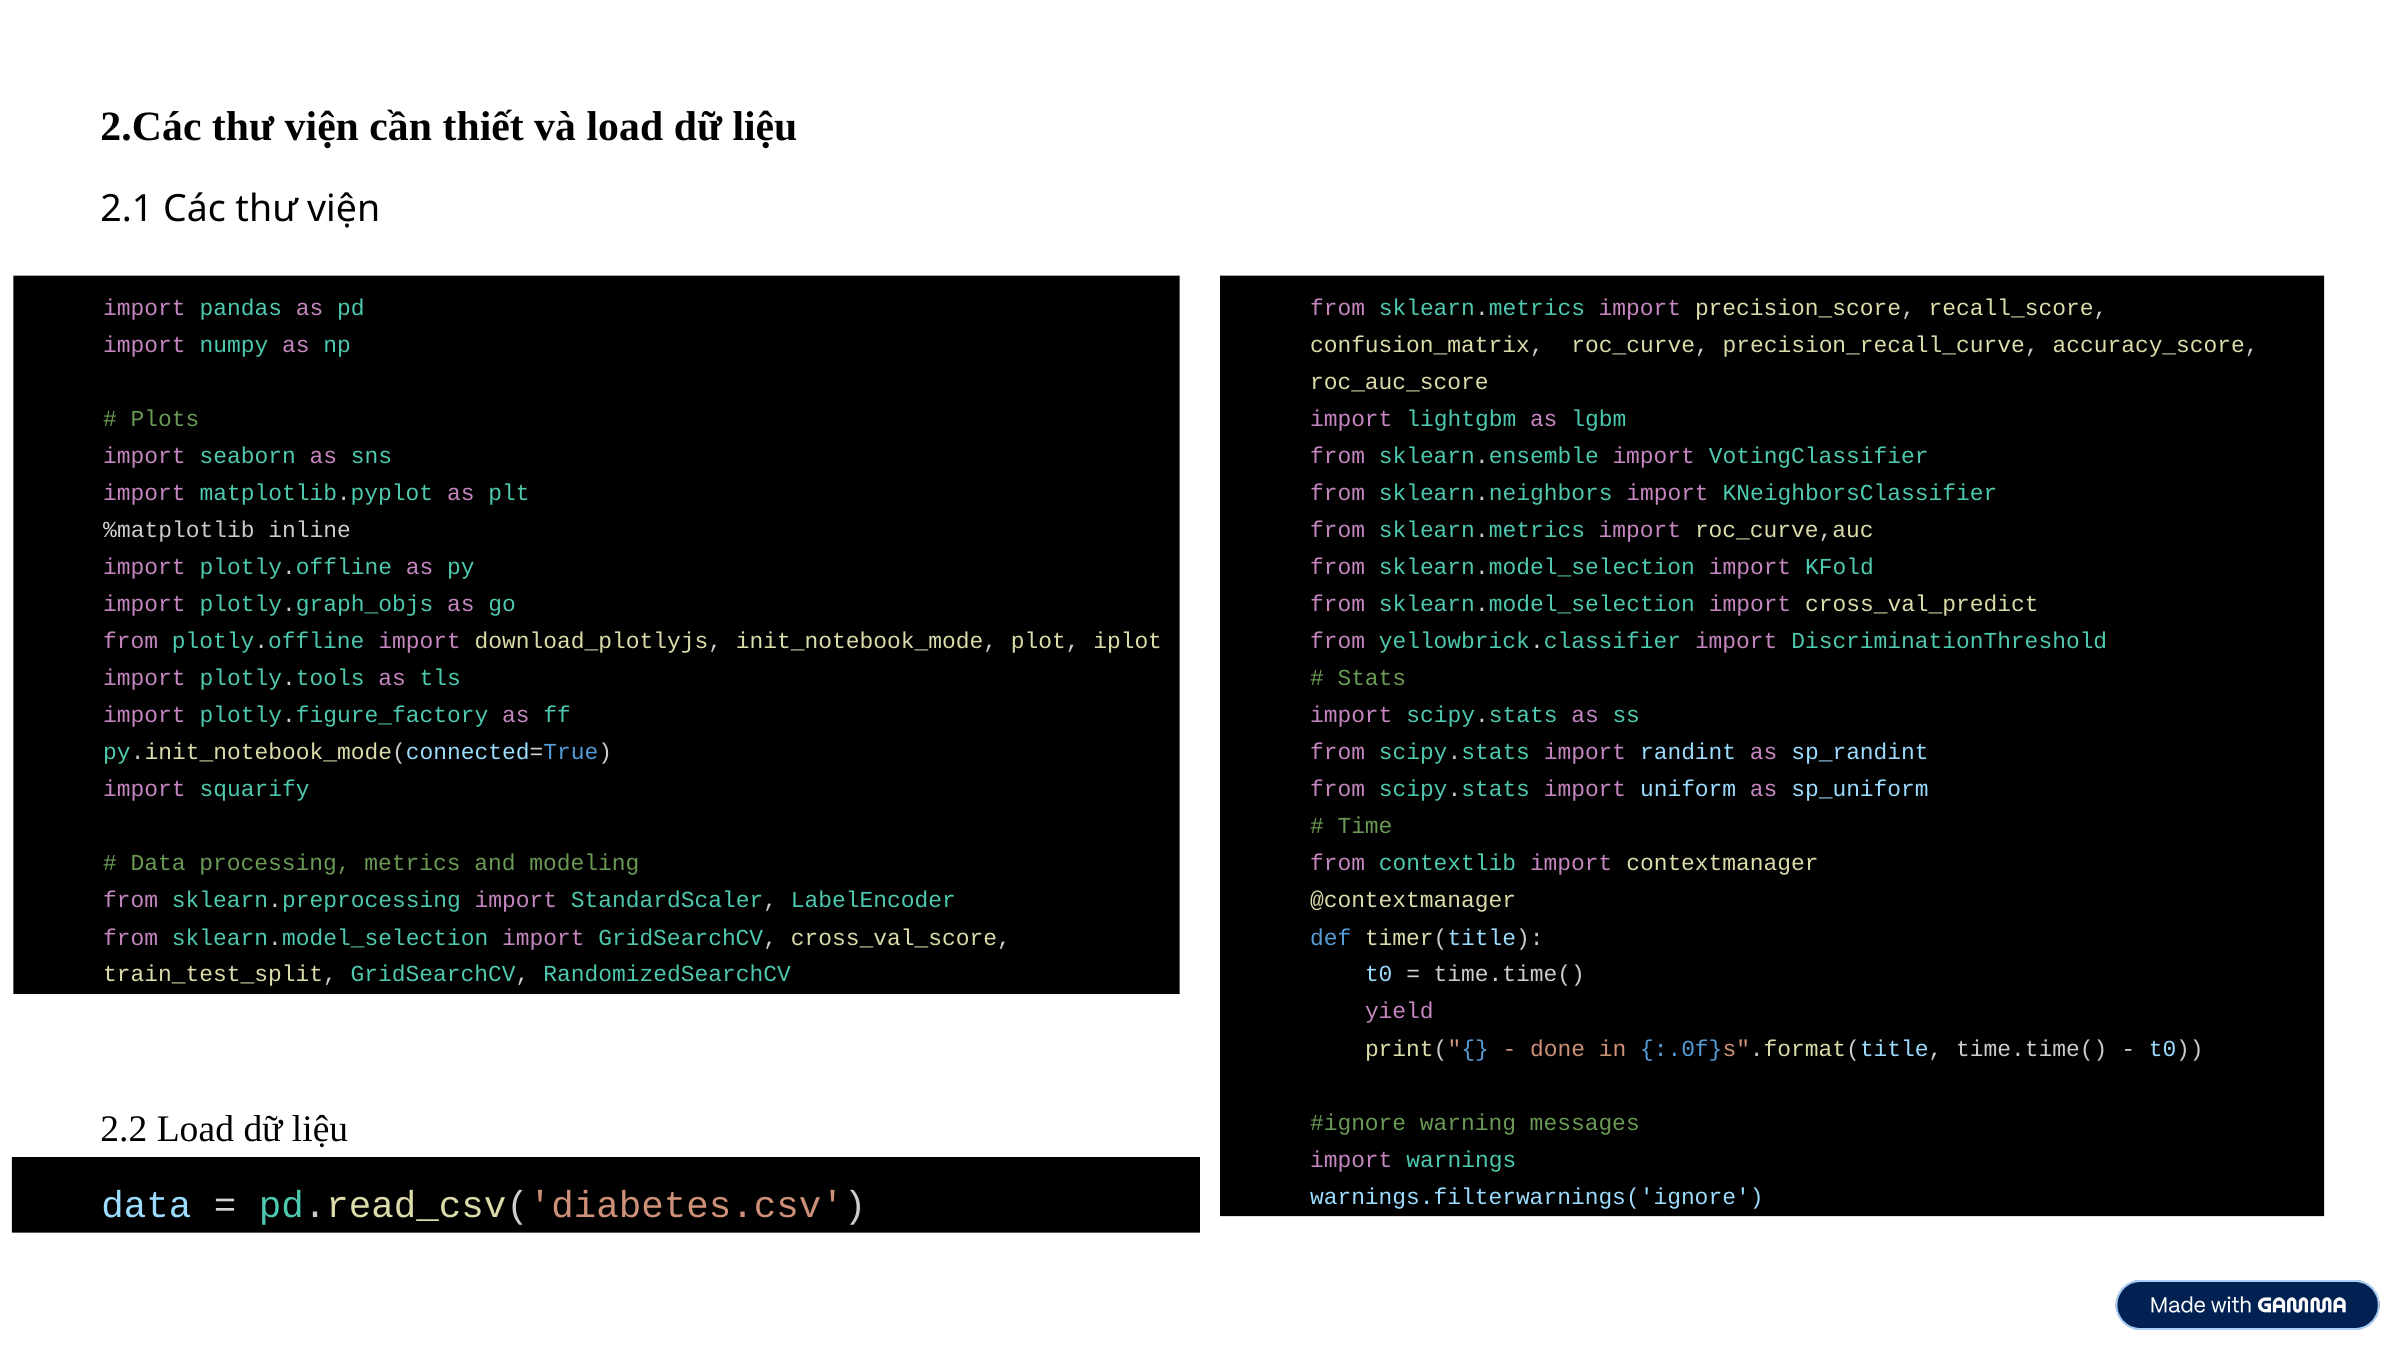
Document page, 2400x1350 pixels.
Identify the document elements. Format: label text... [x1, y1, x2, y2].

text_box import pandas as pd import numpy as np # Plots import seaborn as sns import matplotlib.pyplot as plt %matplotlib inline import plotly.offline as py import plotly.graph_objs as go from plotly.offline import download_plotlyjs, init_notebook_mode, plot, iplot import plotly.tools as tls import plotly.figure_factory as ff py.init_notebook_mode(connected=True) import squarify # Data processing, metrics and modeling from sklearn.preprocessing import StandardScaler, LabelEncoder from sklearn.model_selection import GridSearchCV, cross_val_score, train_test_split, GridSearchCV, RandomizedSearchCV [13, 275, 1180, 994]
text_box 2.1 Các thư viện [85, 176, 1286, 236]
text_box data = pd.read_csv('diabetes.csv') [11, 1157, 1200, 1233]
text_box from sklearn.metrics import precision_score, recall_score, confusion_matrix, roc_curve, precision_recall_curve, accuracy_score, roc_auc_score import lightgbm as lgbm from sklearn.ensemble import VotingClassifier from sklearn.neighbors import KNeighborsClassifier from sklearn.metrics import roc_curve,auc from sklearn.model_selection import KFold from sklearn.model_selection import cross_val_predict from yellowbrick.classifier import DiscriminationThreshold # Stats import scipy.stats as ss from scipy.stats import randint as sp_randint from scipy.stats import uniform as sp_uniform # Time from contextlib import contextmanager @contextmanager def timer(title): t0 = time.time() yield print("{} - done in {:.0f}s".format(title, time.time() - t0)) #ignore warning messages import warnings warnings.filterwarnings('ignore') [1220, 275, 2325, 1217]
text_box 2.2 Load dữ liệu [85, 1096, 1286, 1157]
text_box 2.Các thư viện cần thiết và load dữ liệu [85, 83, 1286, 156]
picture [2106, 1271, 2389, 1339]
